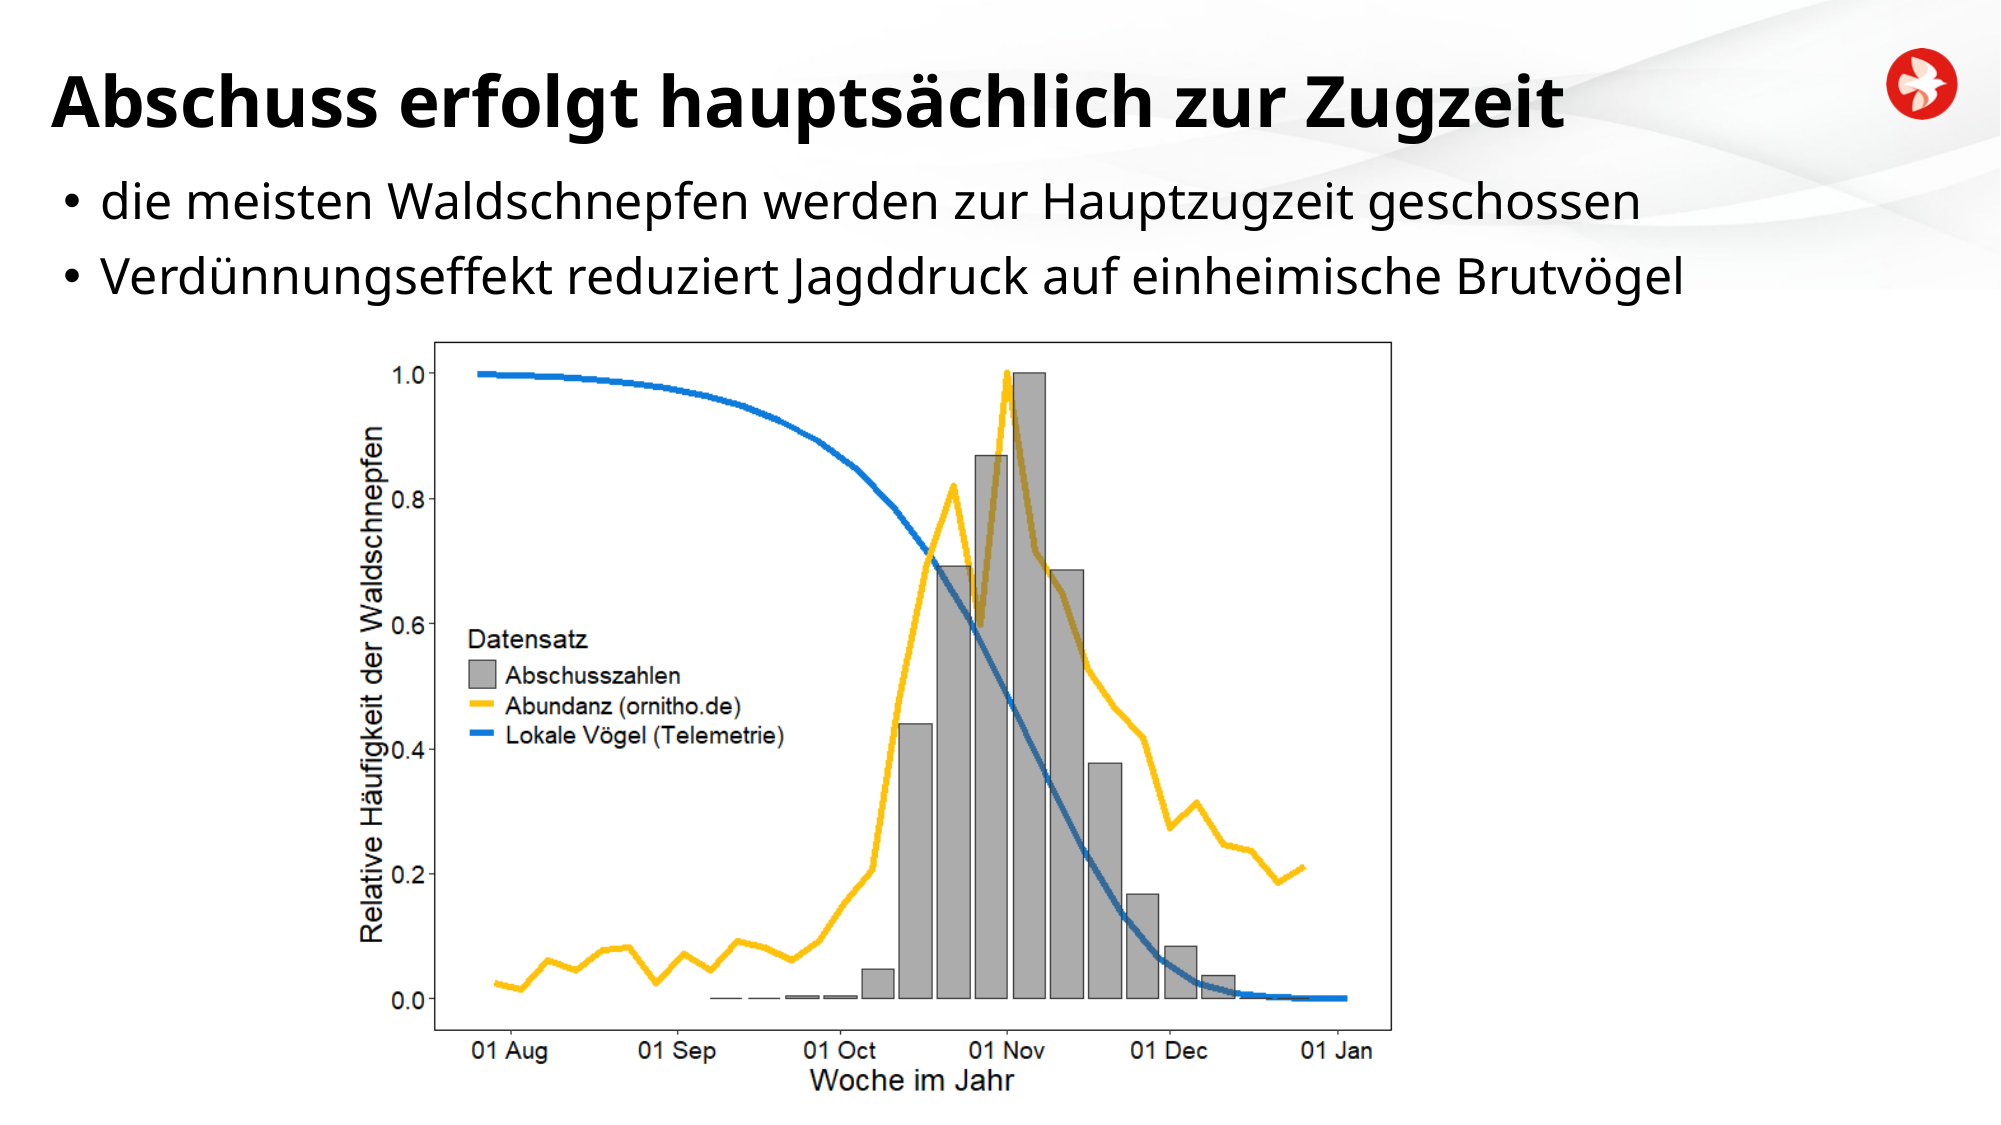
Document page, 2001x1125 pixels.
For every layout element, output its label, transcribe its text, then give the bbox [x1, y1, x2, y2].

list die meisten Waldschnepfen werden zur Hauptzugzeit geschossen Verdünnungseffekt reduziert Jagddruck auf einheimische Brutvögel [48, 115, 1835, 442]
title Abschuss erfolgt hauptsächlich zur Zugzeit [36, 59, 1635, 277]
picture [349, 333, 1401, 1107]
picture [725, 0, 2001, 398]
